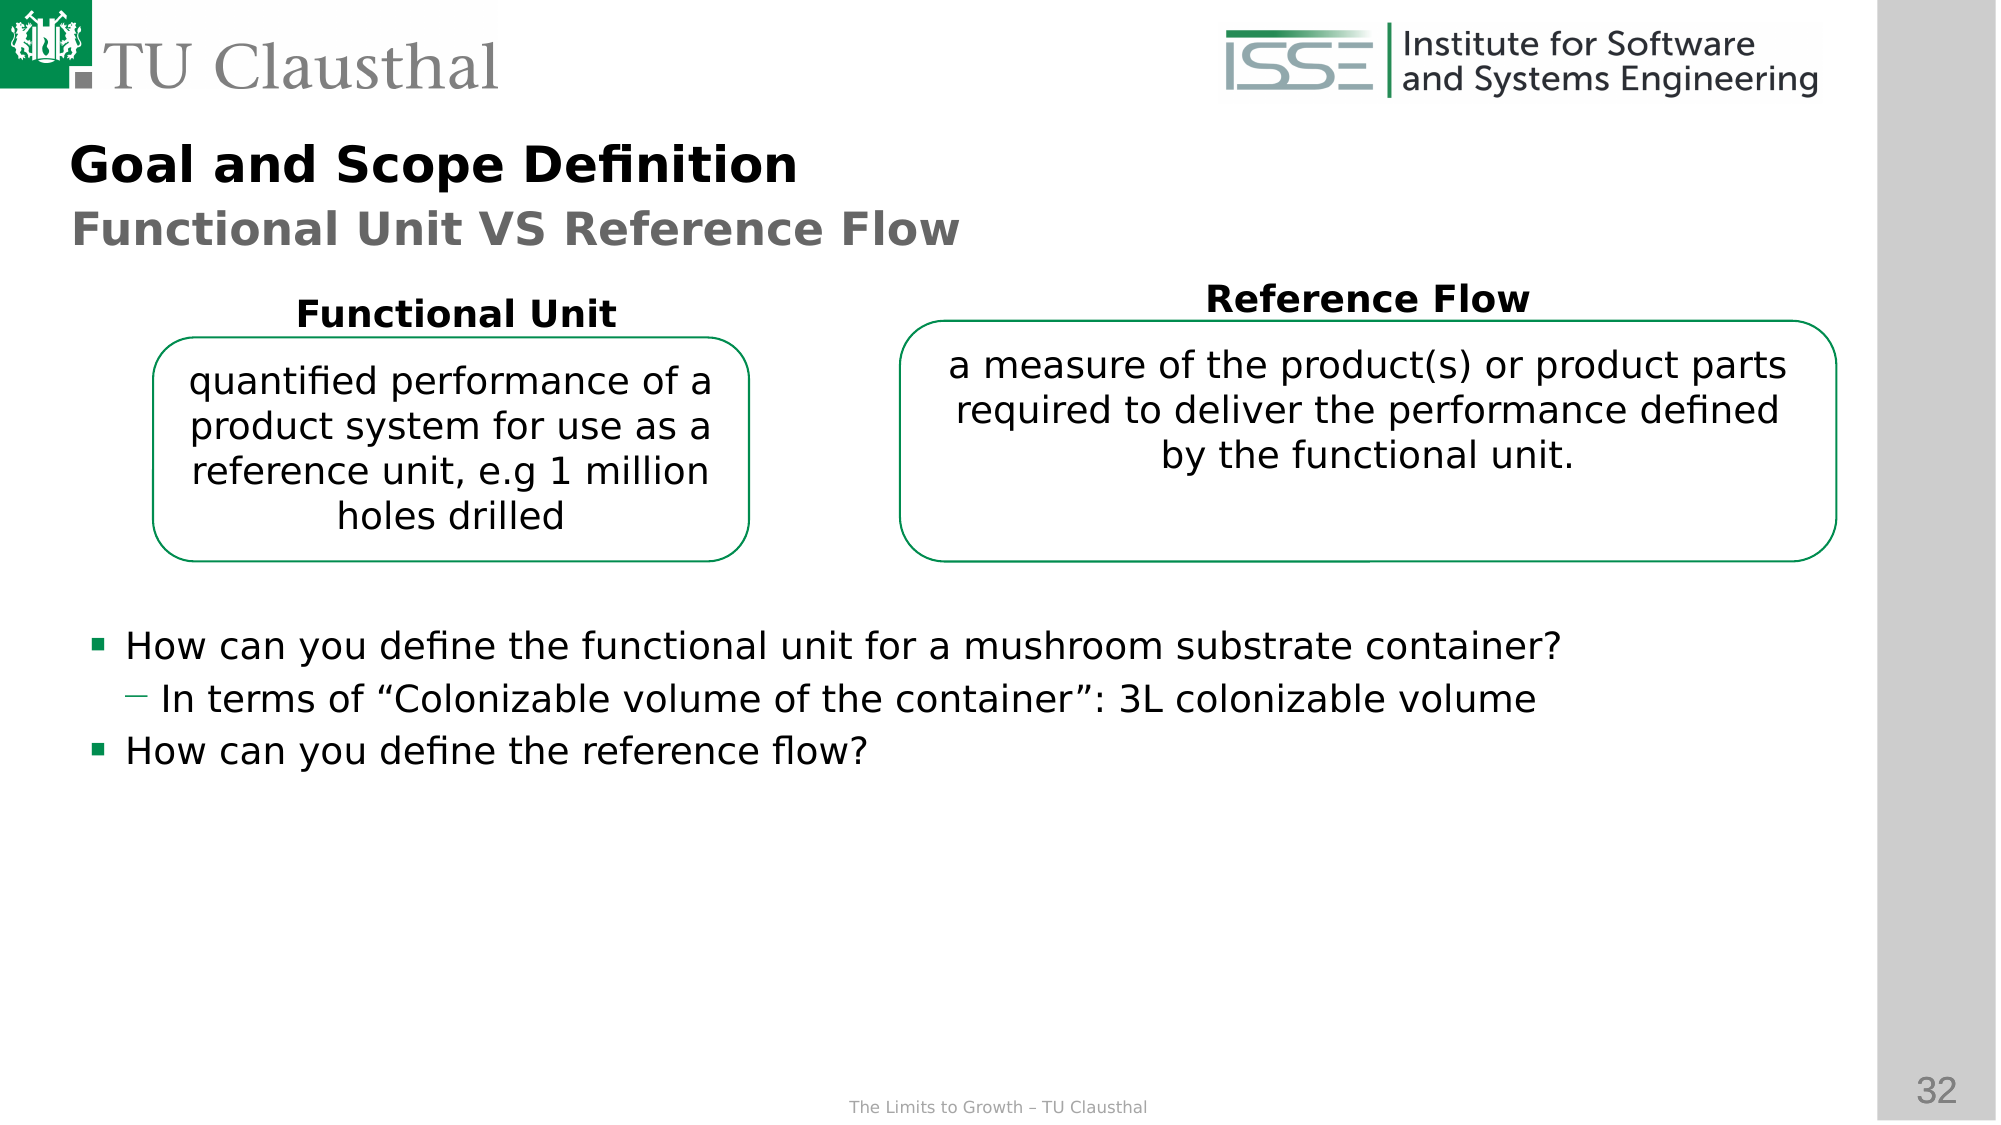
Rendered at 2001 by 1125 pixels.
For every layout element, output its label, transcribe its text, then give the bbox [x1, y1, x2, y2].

picture [1218, 22, 1823, 104]
text_box Reference Flow [1162, 267, 1574, 325]
text_box quantified performance of a product system for use as a reference unit, e.g 1 million holes drilled [151, 336, 751, 563]
text_box Functional Unit [250, 282, 663, 340]
text_box a measure of the product(s) or product parts required to deliver the performance defined by the functional unit. [898, 319, 1838, 563]
text_box Functional Unit VS Reference Flow [70, 188, 1767, 267]
picture [0, 0, 498, 89]
text_box Goal and Scope Definition [54, 125, 1816, 205]
text_box How can you define the functional unit for a mushroom substrate container? In terms of “Colonizable volume of the container”: 3L colonizable volume How can you define the reference flow? [74, 562, 1805, 974]
